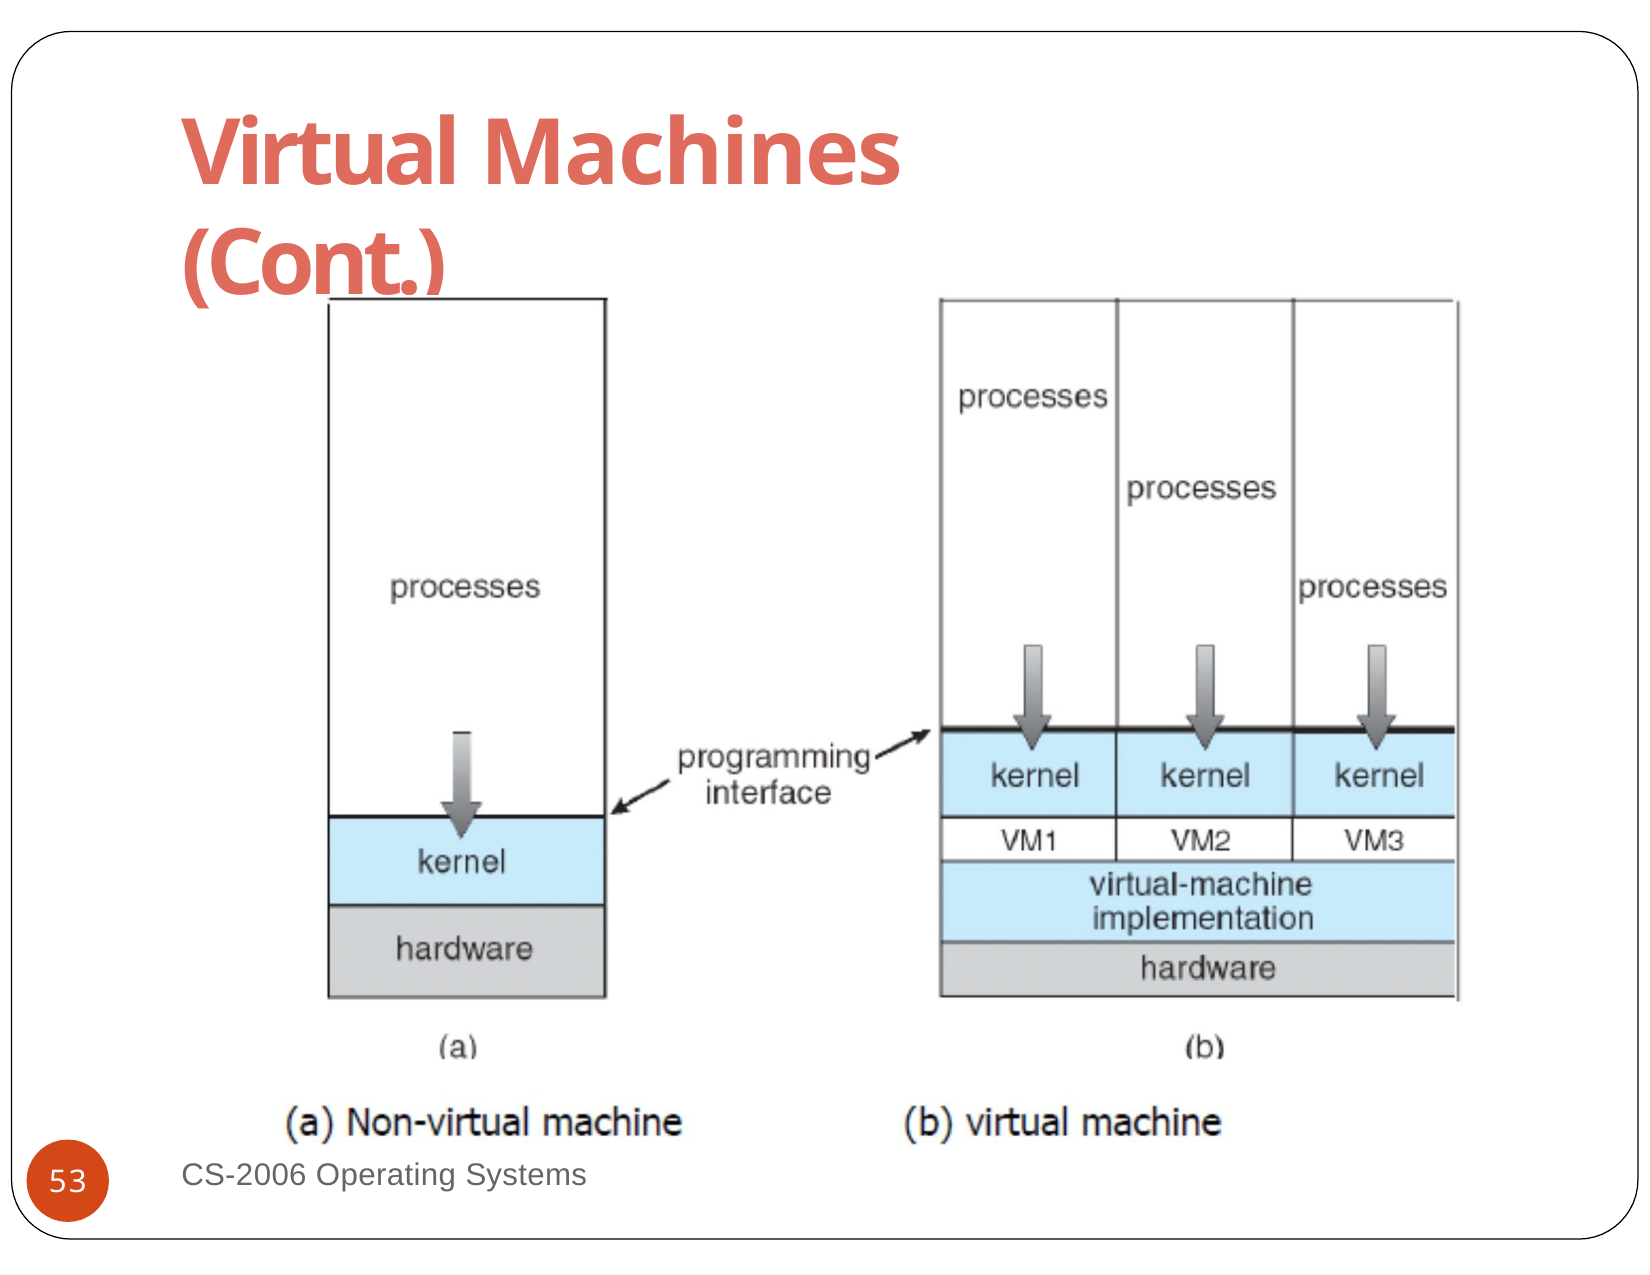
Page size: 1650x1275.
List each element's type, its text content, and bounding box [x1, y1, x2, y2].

text_box [26, 1139, 109, 1216]
title Virtual Machines (Cont.) [179, 90, 1114, 313]
footer CS-2006 Operating Systems [179, 1154, 590, 1275]
text_box [276, 295, 1466, 1146]
slide_number 53 [46, 1161, 93, 1275]
